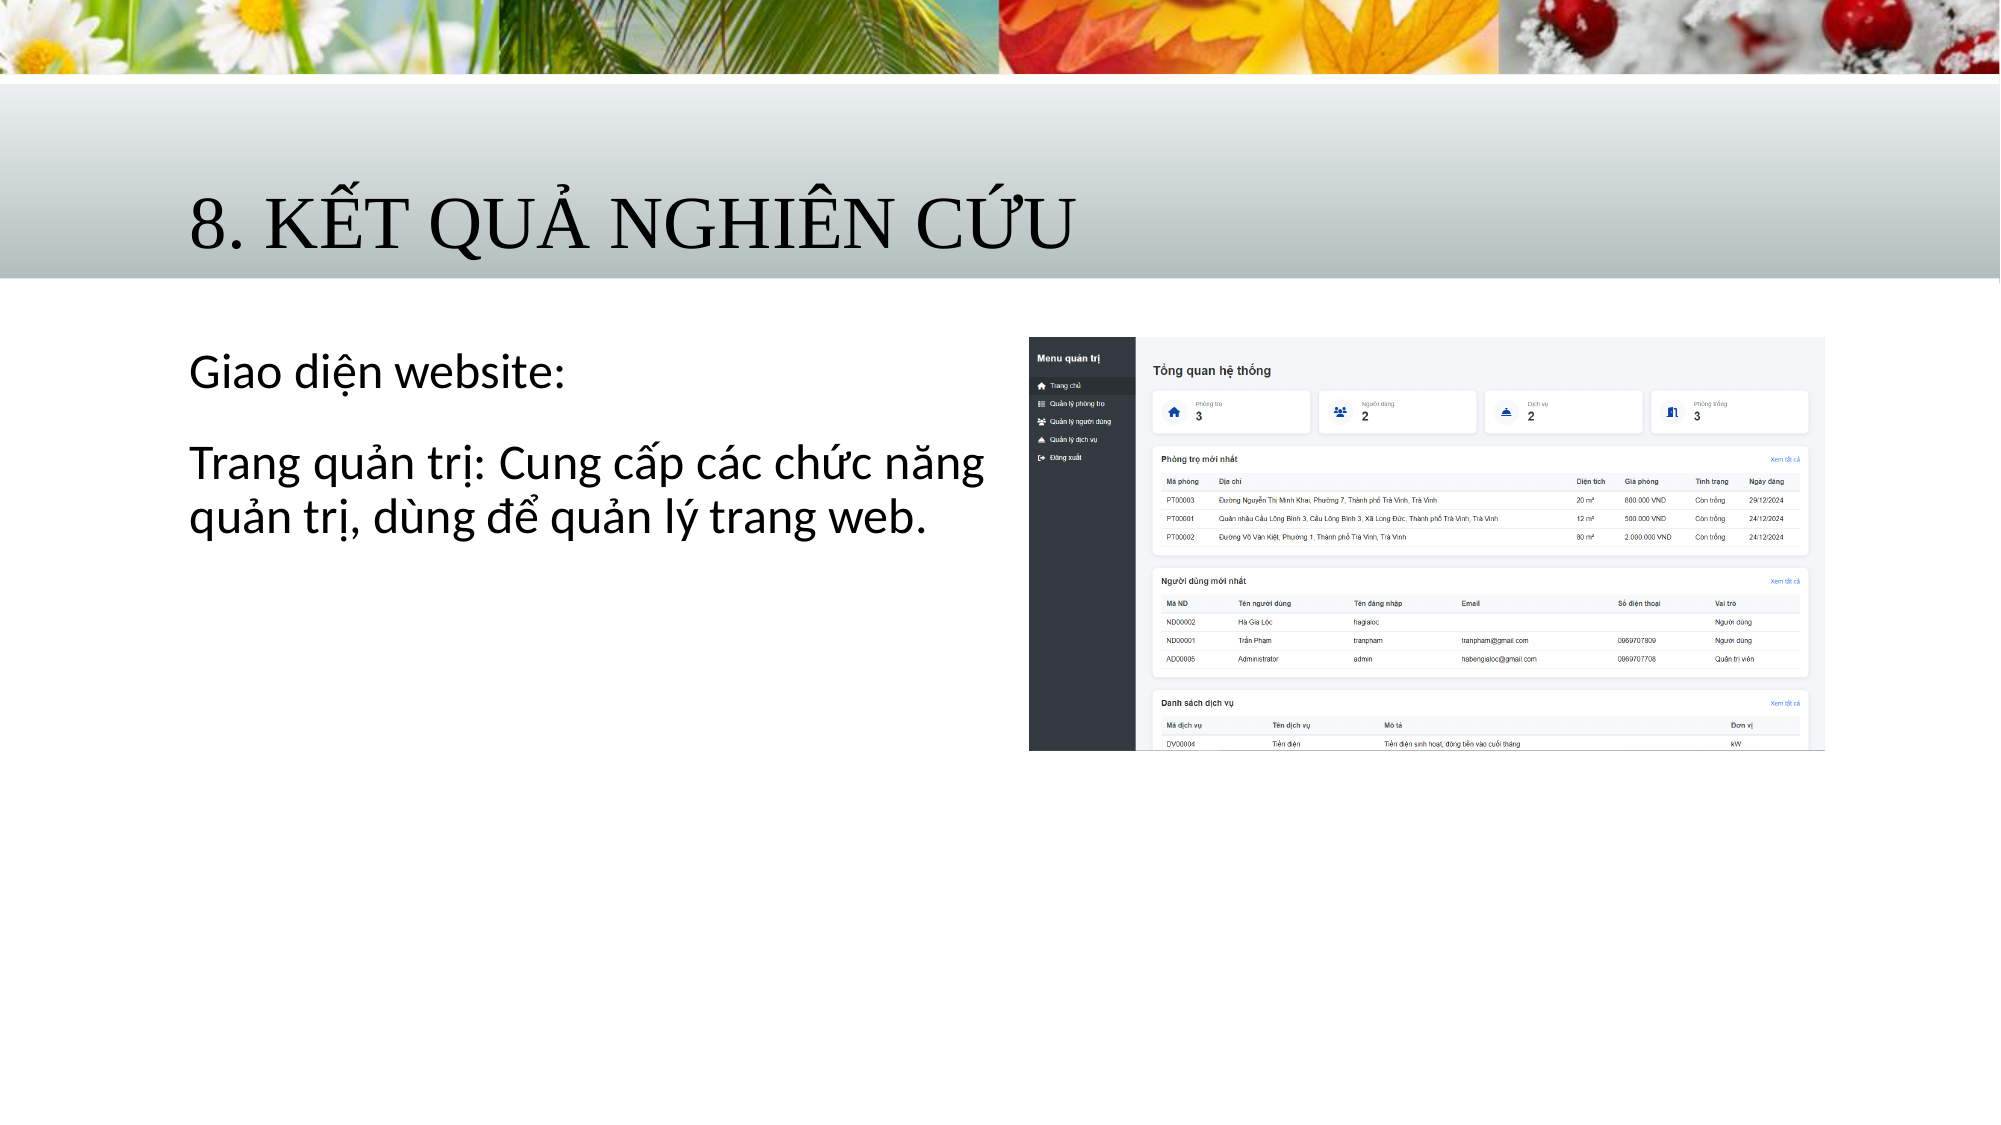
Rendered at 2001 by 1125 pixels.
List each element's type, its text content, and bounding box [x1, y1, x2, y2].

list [1029, 337, 1826, 751]
list Giao diện website: Trang quản trị: Cung cấp các chức năng quản trị, dùng để quản lý trang web. [174, 337, 1000, 1050]
title 8. kết quả nghiên cứu [174, 92, 1825, 273]
picture [0, 0, 2000, 74]
